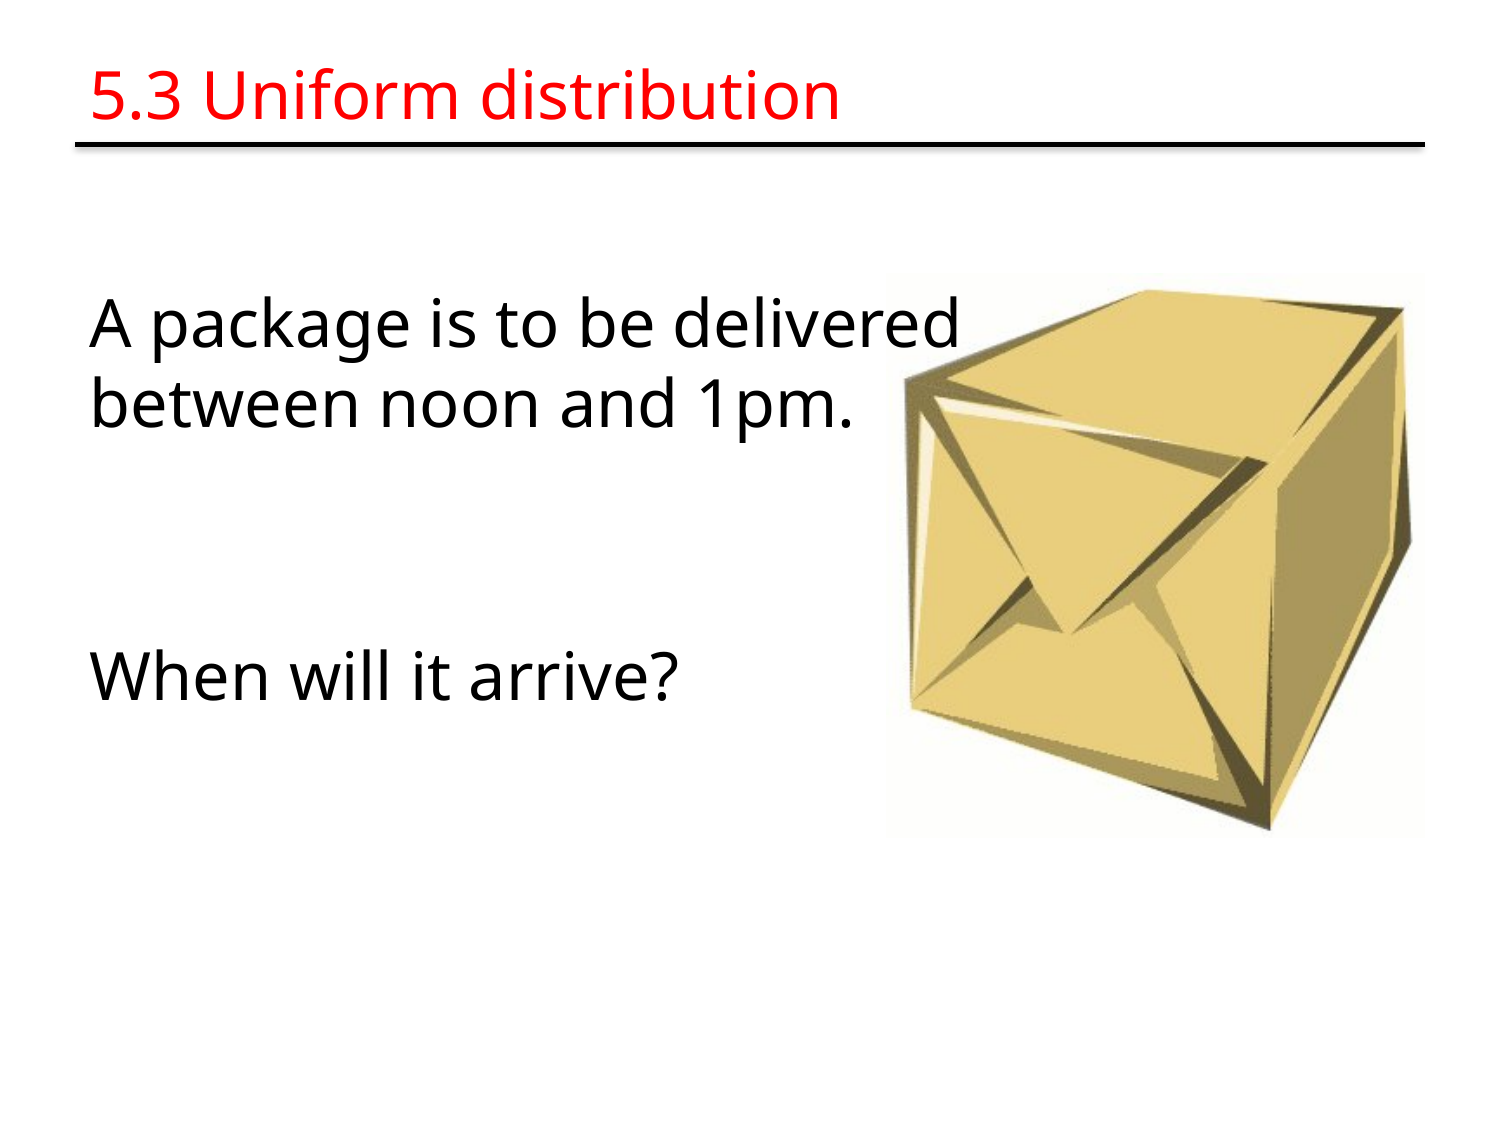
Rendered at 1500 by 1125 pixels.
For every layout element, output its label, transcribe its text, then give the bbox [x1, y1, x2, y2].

picture [886, 272, 1426, 838]
title 5.3 Uniform distribution [75, 45, 1425, 145]
text_box When will it arrive? [75, 626, 881, 722]
text_box A package is to be delivered between noon and 1pm. [75, 273, 884, 448]
